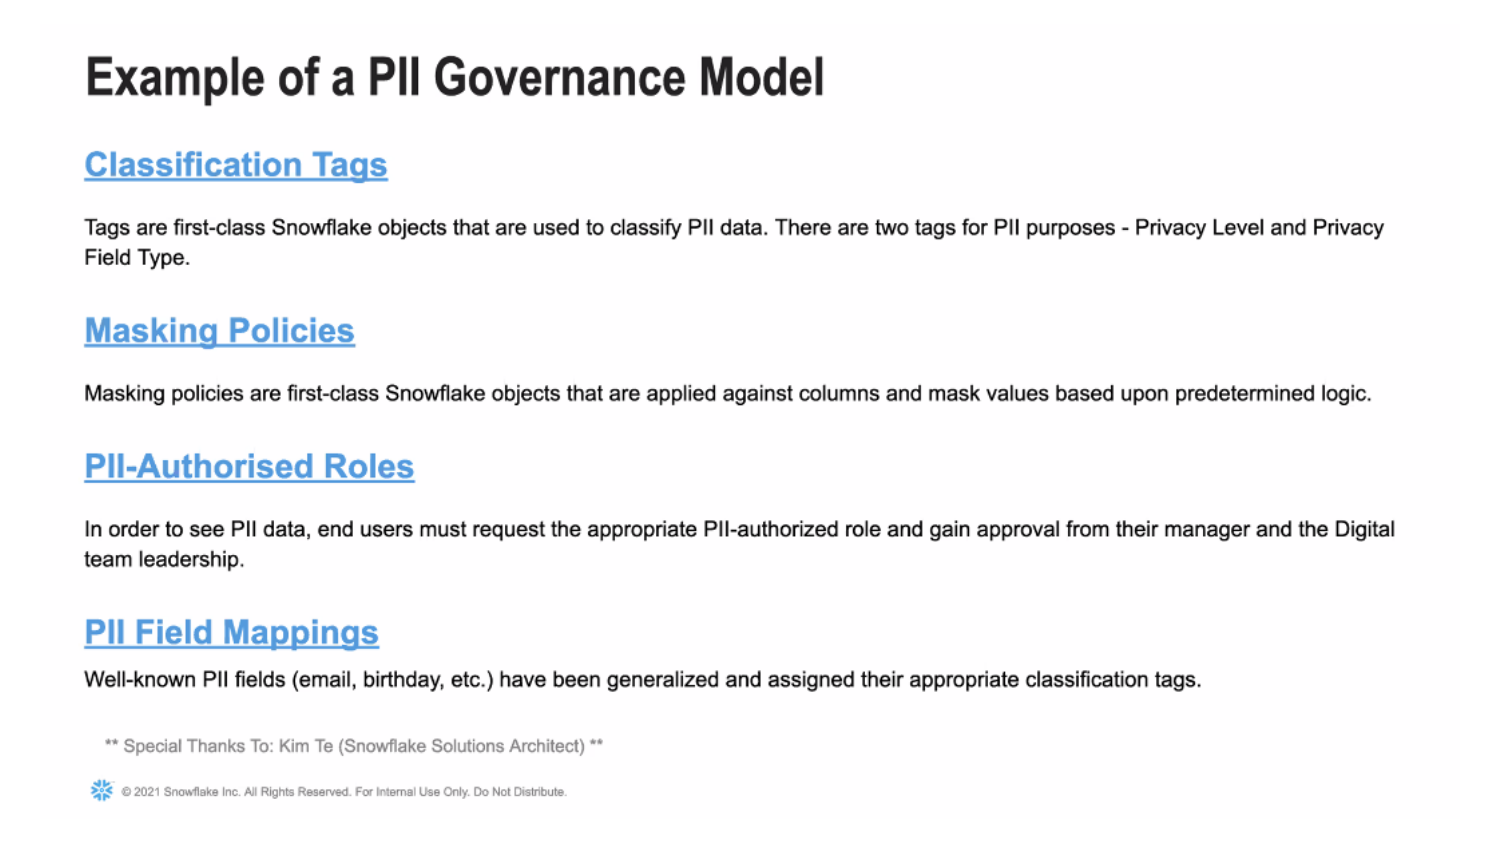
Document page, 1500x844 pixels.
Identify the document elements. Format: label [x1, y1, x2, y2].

picture [40, 24, 1460, 819]
